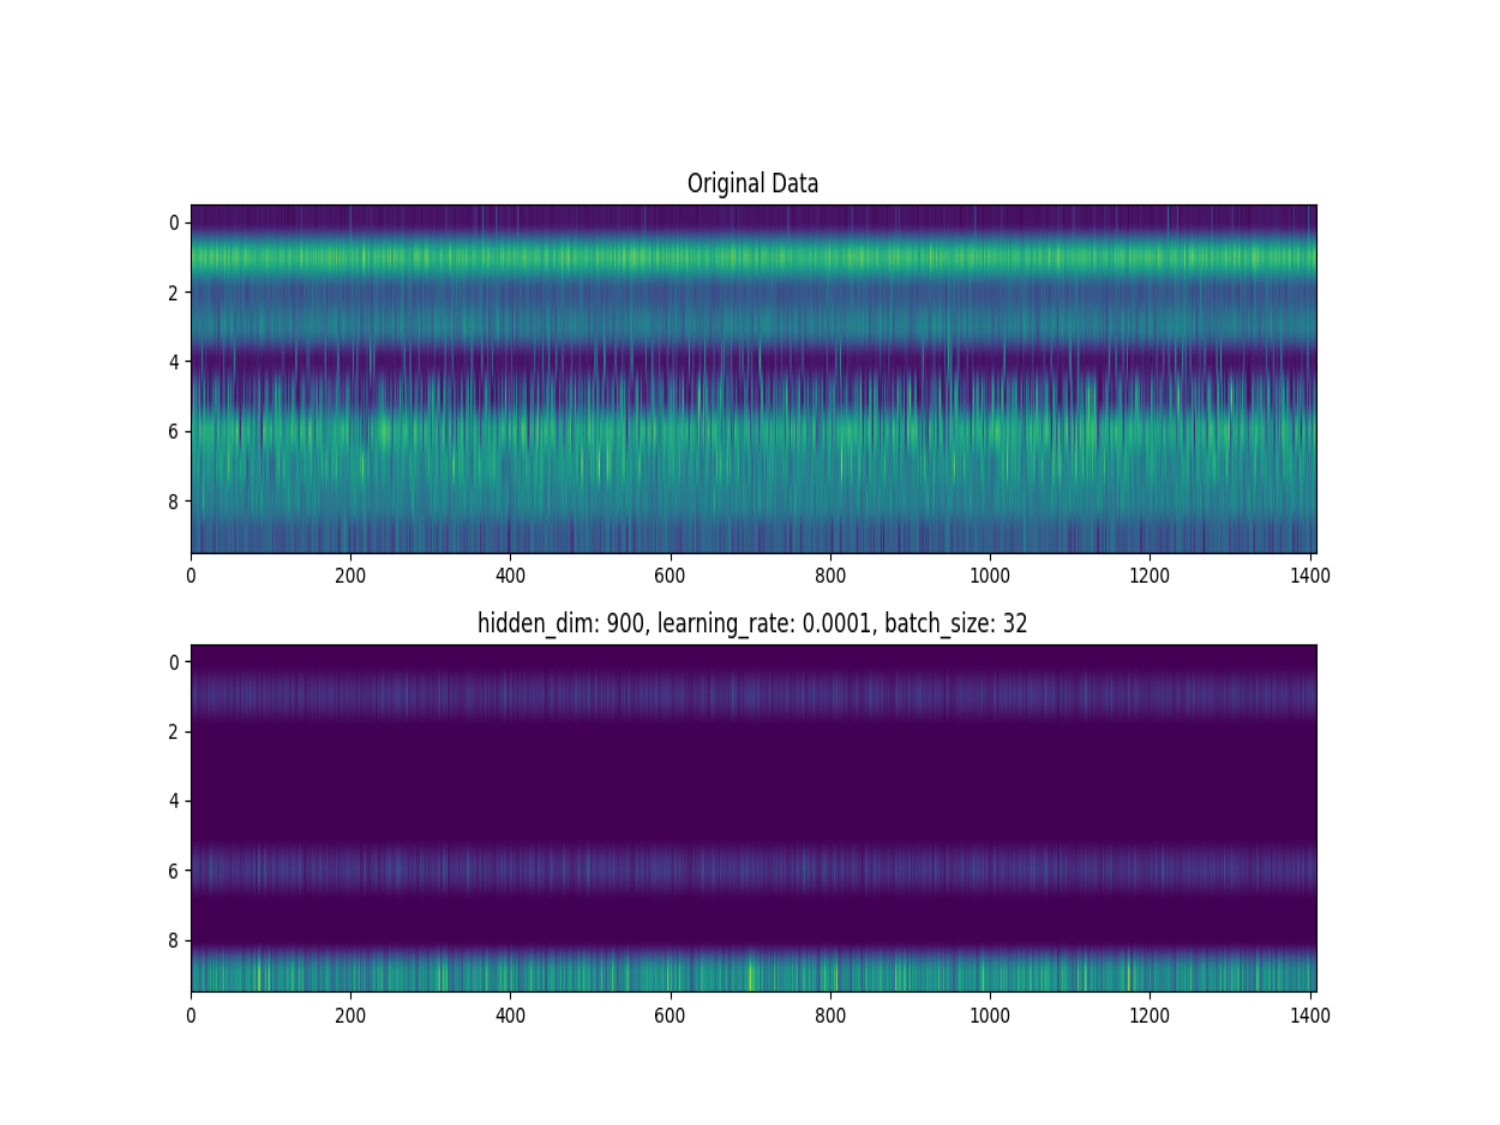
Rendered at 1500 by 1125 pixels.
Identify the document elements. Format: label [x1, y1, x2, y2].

picture [149, 149, 1351, 1051]
